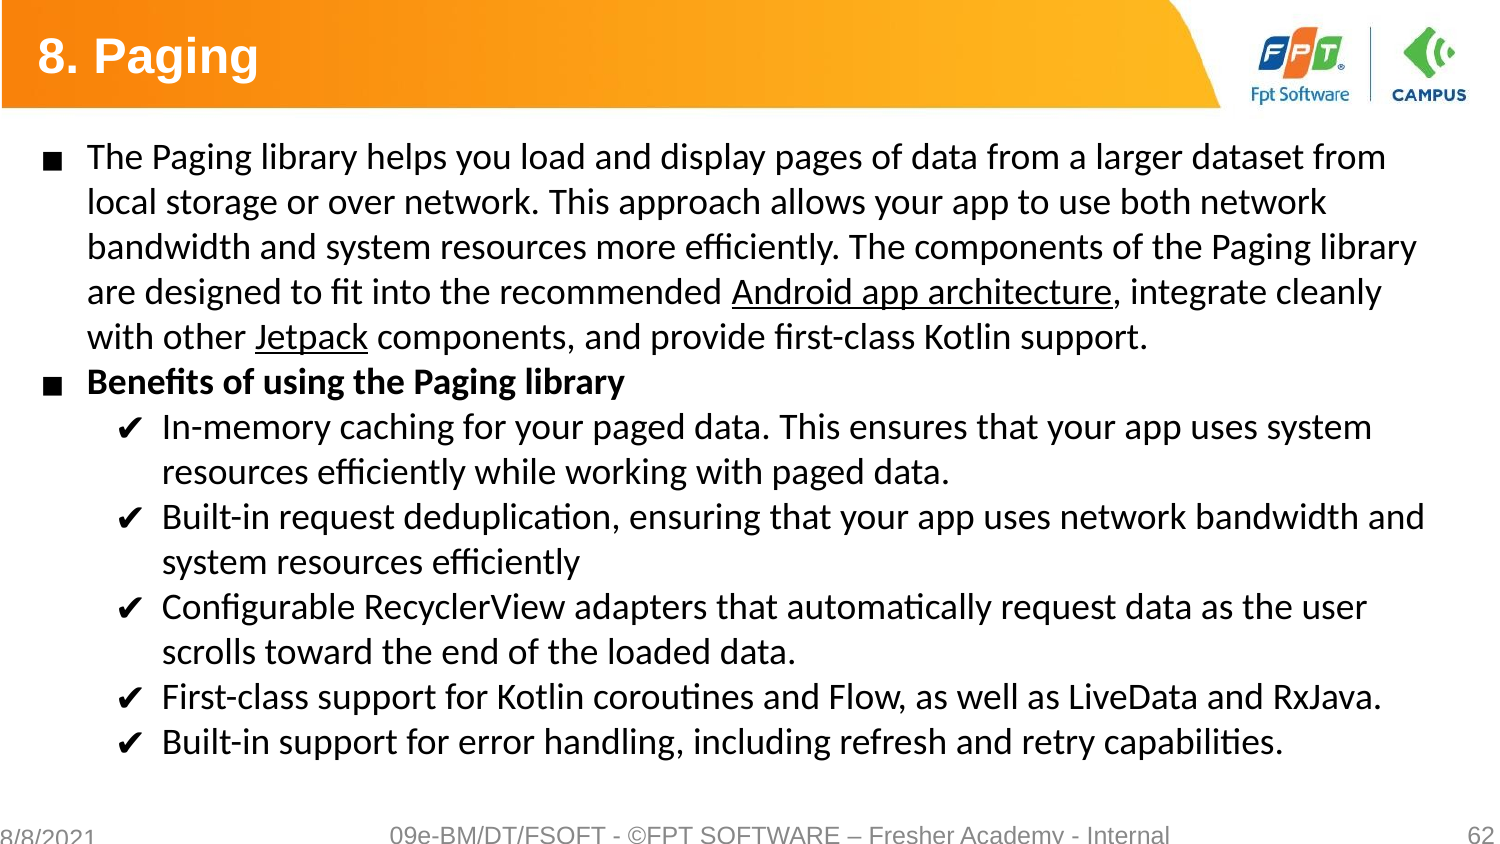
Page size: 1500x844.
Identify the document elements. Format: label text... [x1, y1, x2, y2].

picture [1, 0, 1470, 119]
text_box The Paging library helps you load and display pages of data from a larger dataset from local storage or over network. This approach allows your app to use both network bandwidth and system resources more efficiently. The components of the Paging library are designed to fit into the recommended Android app architecture, integrate cleanly with other Jetpack components, and provide first-class Kotlin support. Benefits of using the Paging library In-memory caching for your paged data. This ensures that your app uses system resources efficiently while working with paged data. Built-in request deduplication, ensuring that your app uses network bandwidth and system resources efficiently Configurable RecyclerView adapters that automatically request data as the user scrolls toward the end of the loaded data. First-class support for Kotlin coroutines and Flow, as well as LiveData and RxJava. Built-in support for error handling, including refresh and retry capabilities. [24, 124, 1450, 770]
slide_number ‹#› [1460, 818, 1500, 844]
text_box 8. Paging [35, 21, 605, 84]
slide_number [0, 821, 98, 844]
footer 09e-BM/DT/FSOFT - ©FPT SOFTWARE – Fresher Academy - Internal Use [387, 818, 1218, 844]
